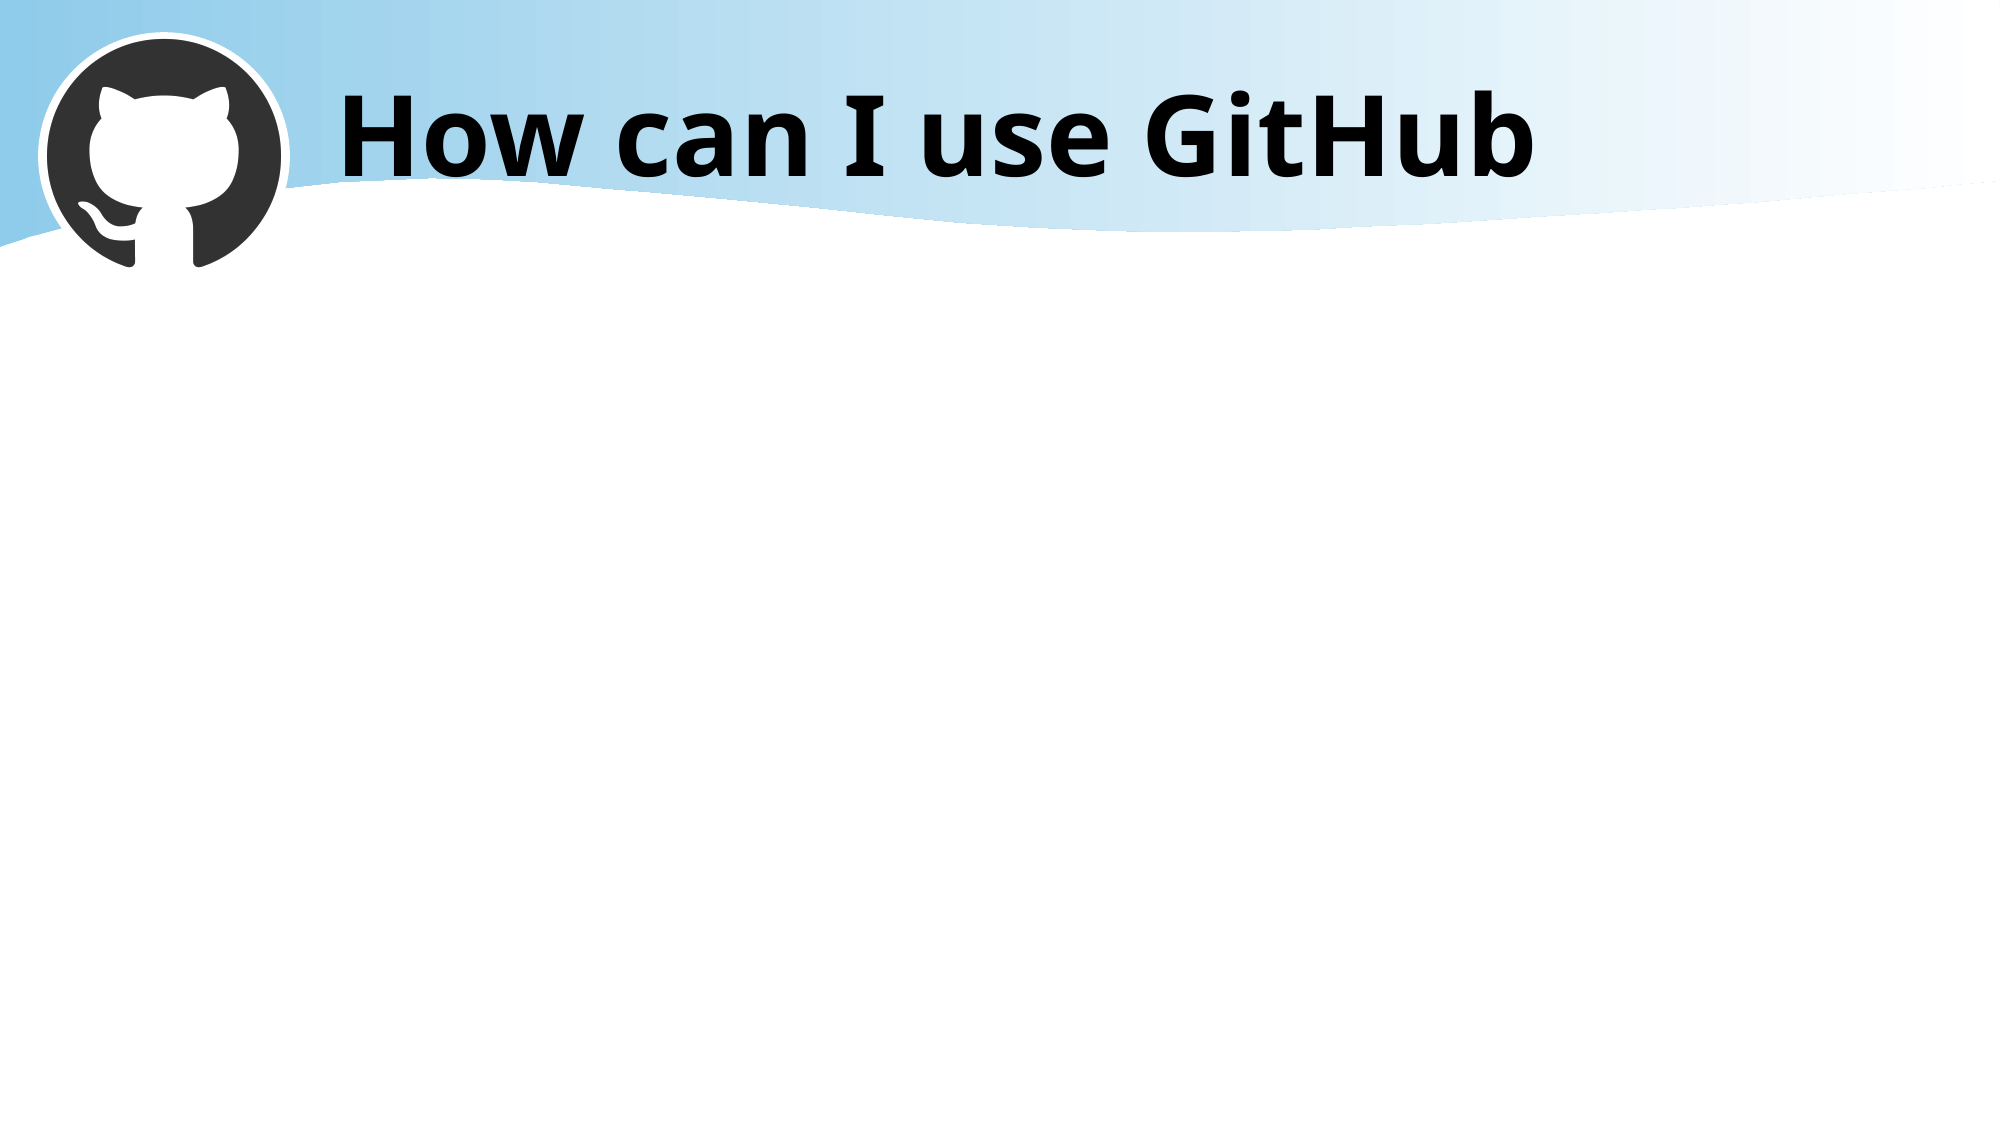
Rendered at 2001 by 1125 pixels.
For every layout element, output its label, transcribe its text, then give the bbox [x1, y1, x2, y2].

picture [47, 36, 281, 270]
title How can I use GitHub [320, 46, 1863, 234]
